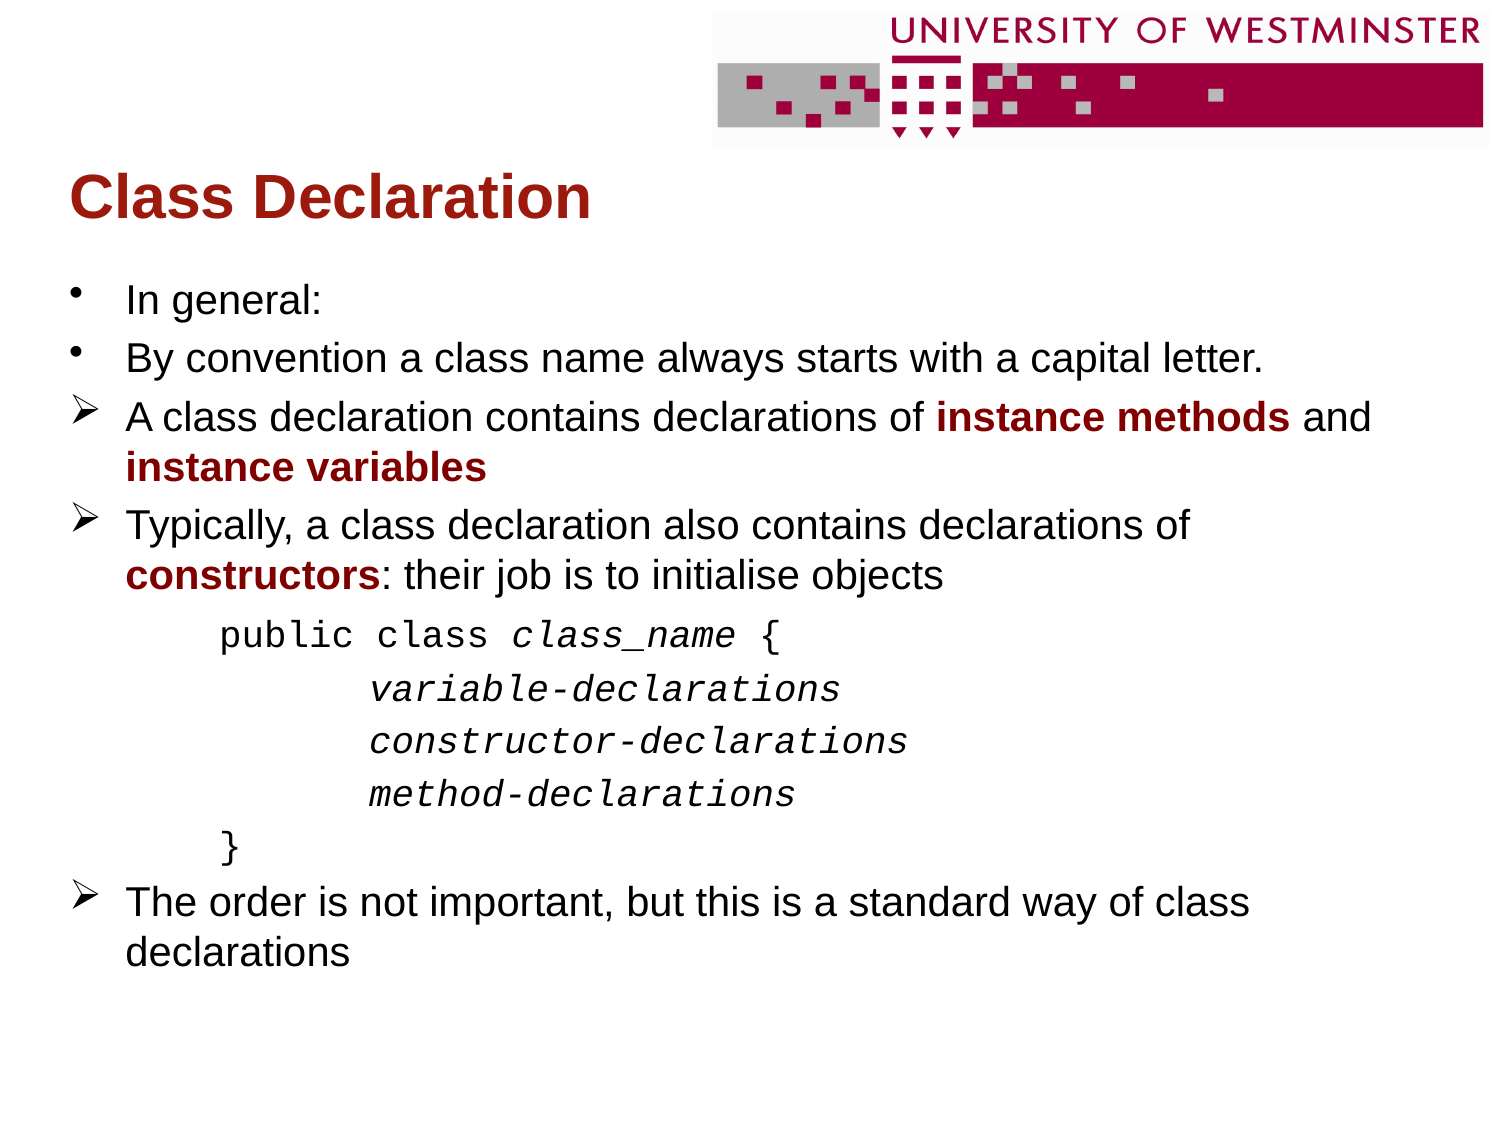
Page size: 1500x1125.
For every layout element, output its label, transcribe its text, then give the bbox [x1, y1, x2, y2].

picture [711, 11, 1490, 148]
title Class Declaration [53, 148, 1448, 257]
list In general: By convention a class name always starts with a capital letter. A class declaration contains declarations of instance methods and instance variables Typically, a class declaration also contains declarations of constructors: their job is to initialise objects public class class_name { variable-declarations constructor-declarations method-declarations } The order is not important, but this is a standard way of class declarations [53, 264, 1448, 983]
